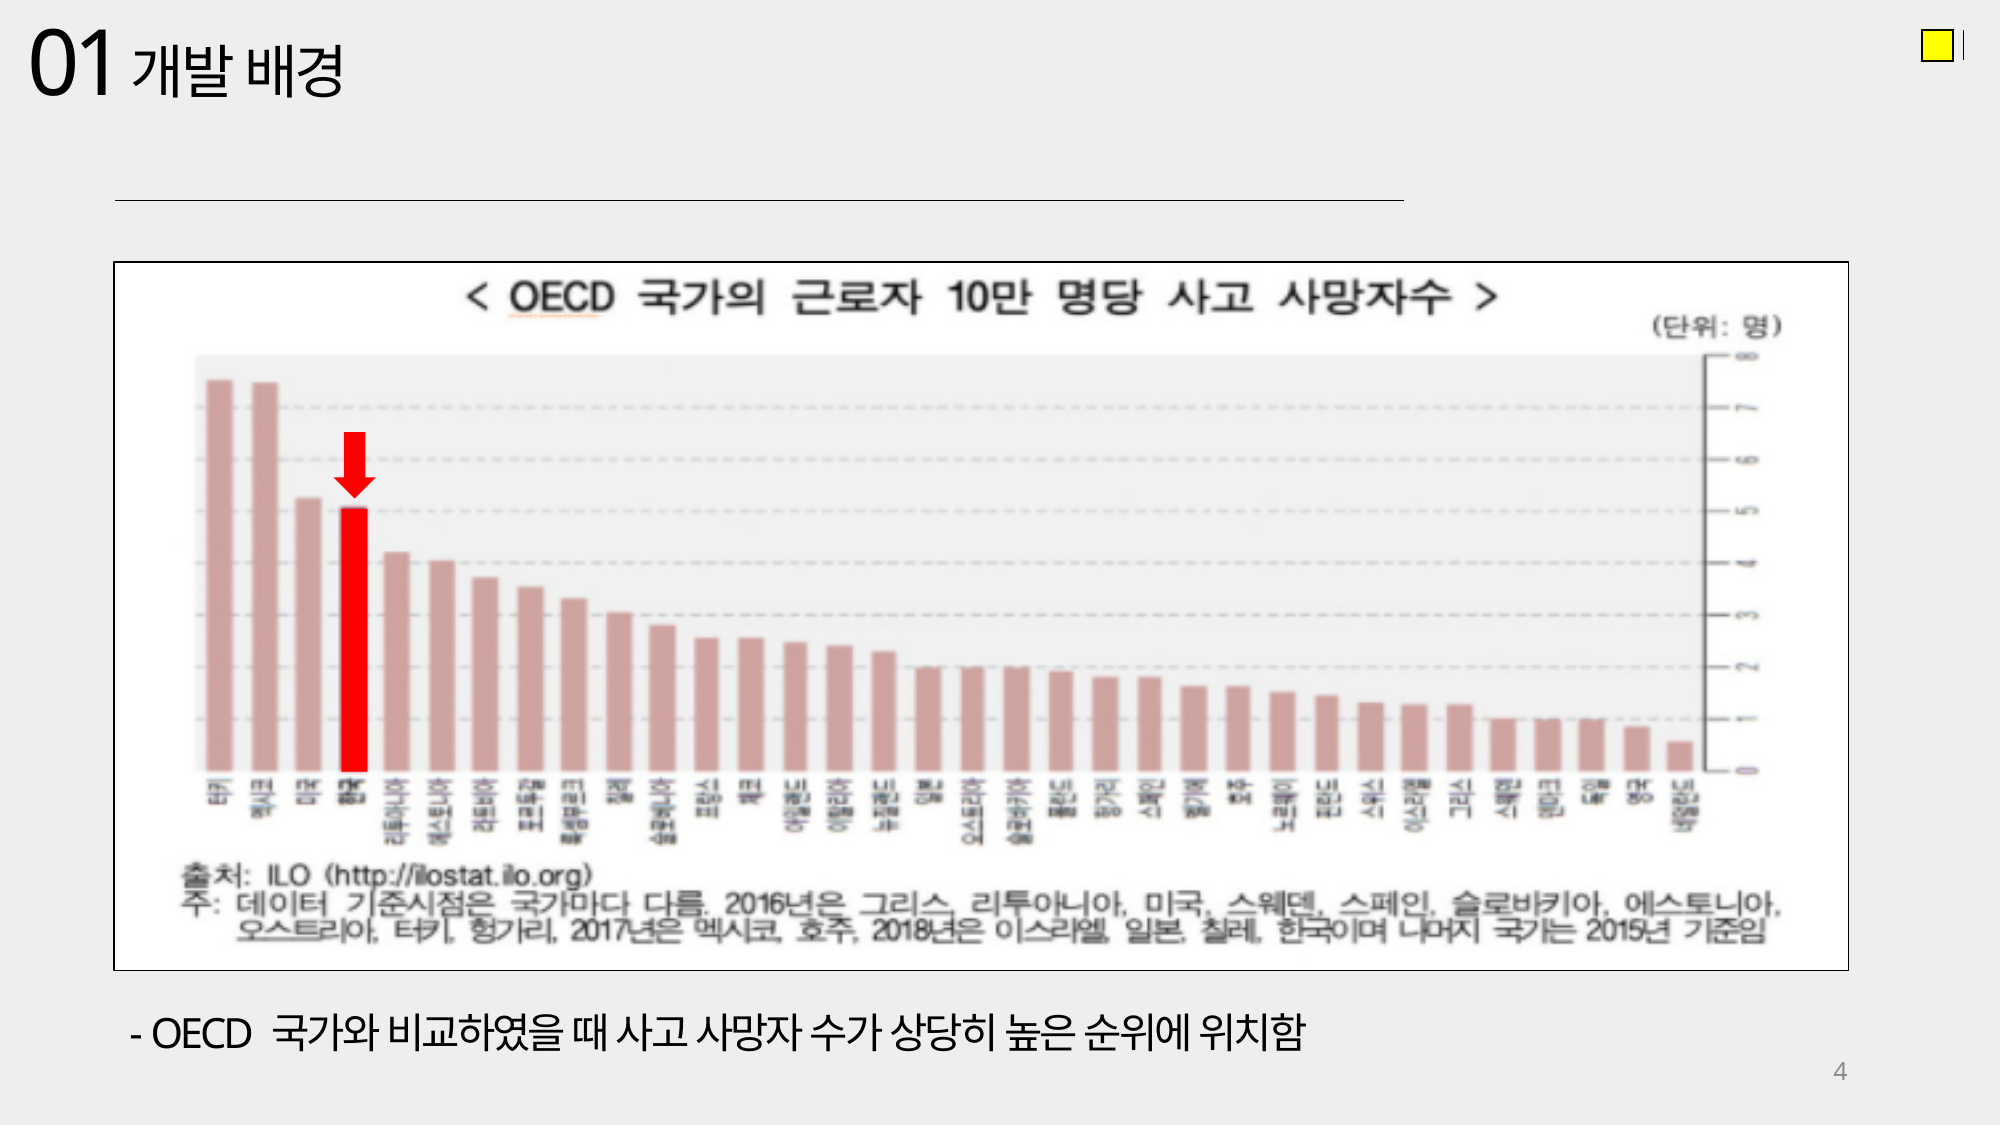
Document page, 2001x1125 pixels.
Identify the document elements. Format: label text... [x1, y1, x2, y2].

picture [114, 262, 1848, 970]
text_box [12, 0, 481, 139]
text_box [1921, 30, 1964, 62]
text_box - OECD 국가와 비교하였을 때 사고 사망자 수가 상당히 높은 순위에 위치함 [114, 999, 1848, 1064]
slide_number 4 [1412, 1042, 1863, 1103]
